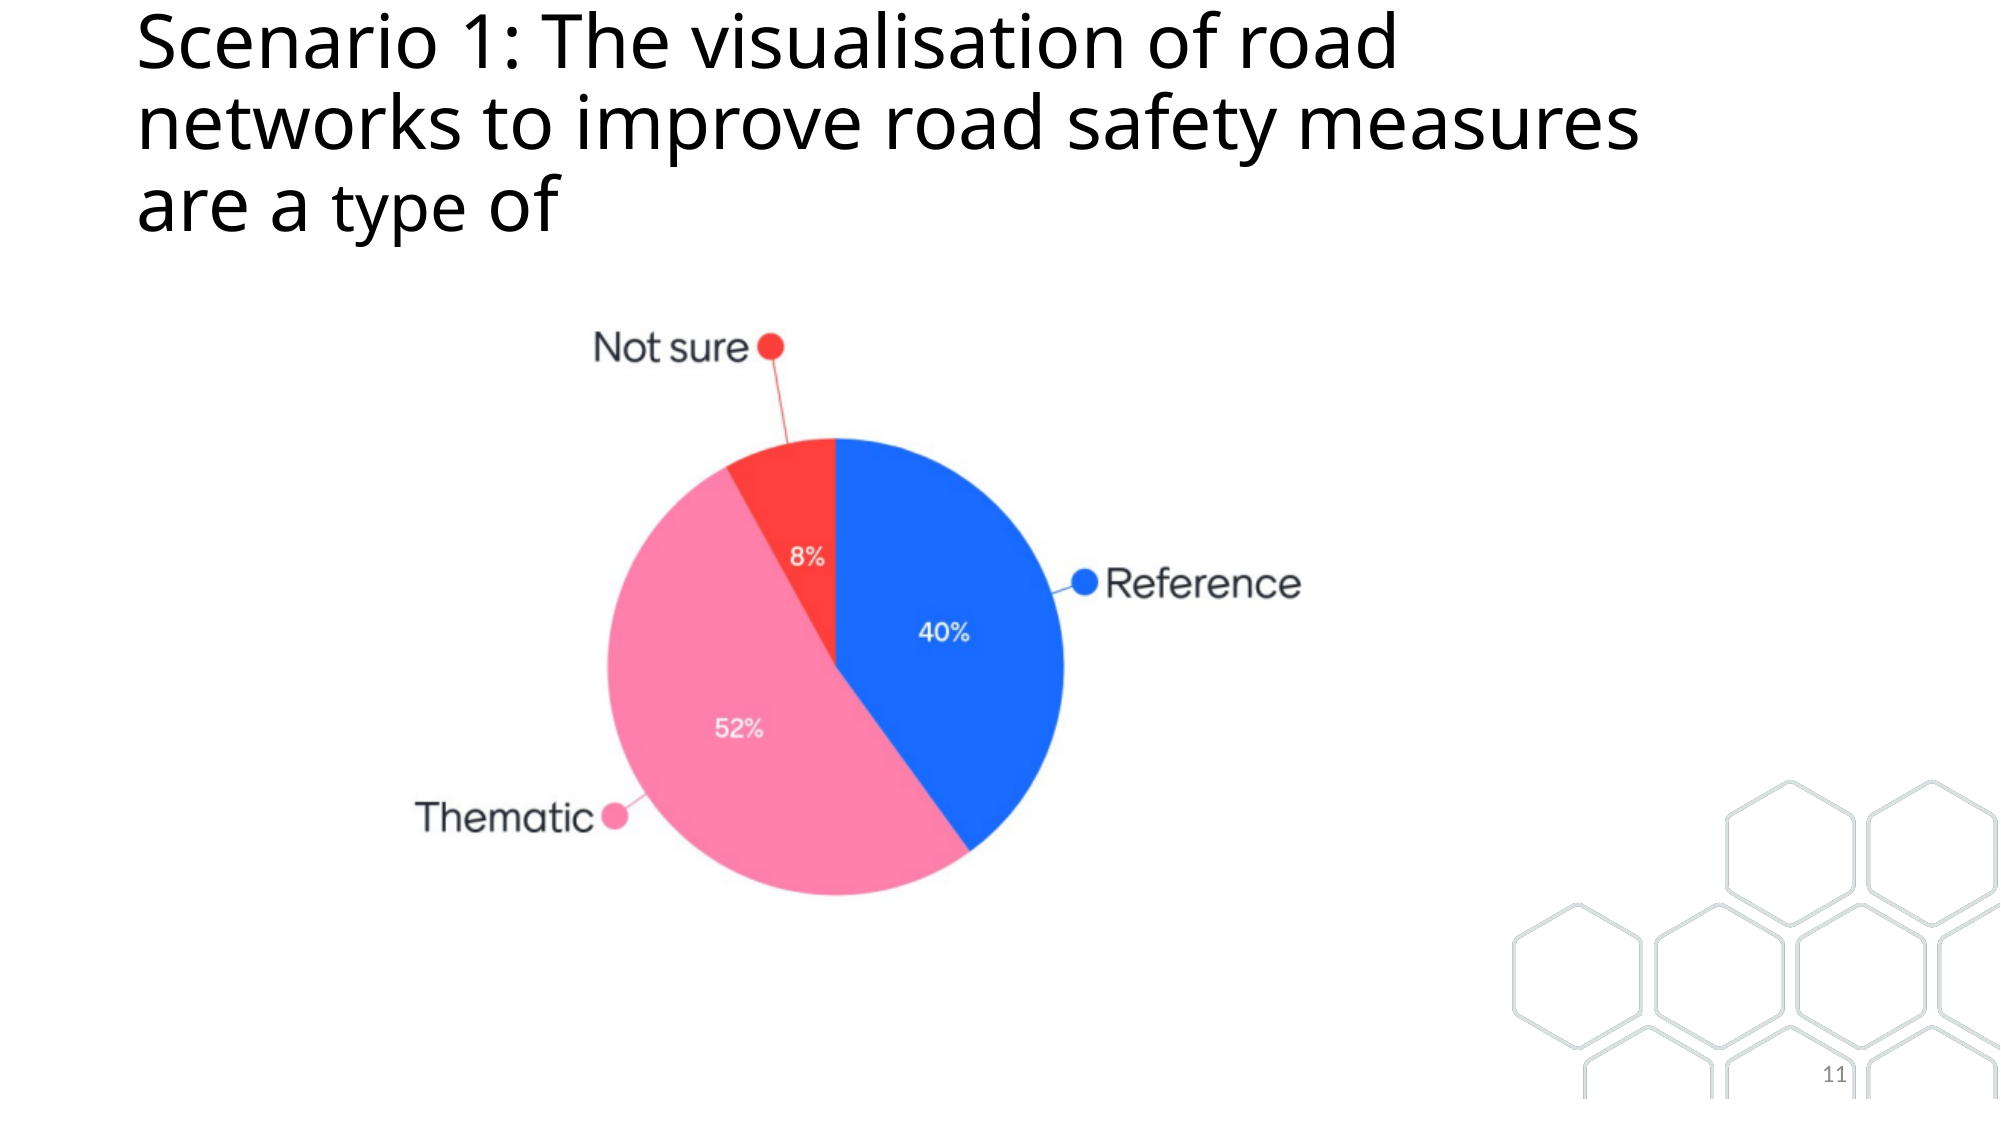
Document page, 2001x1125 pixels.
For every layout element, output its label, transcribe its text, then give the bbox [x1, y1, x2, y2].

slide_number 11 [1412, 1042, 1863, 1103]
picture [345, 309, 2001, 1099]
title Scenario 1: The visualisation of road networks to improve road safety measures are a type of [121, 95, 1741, 156]
